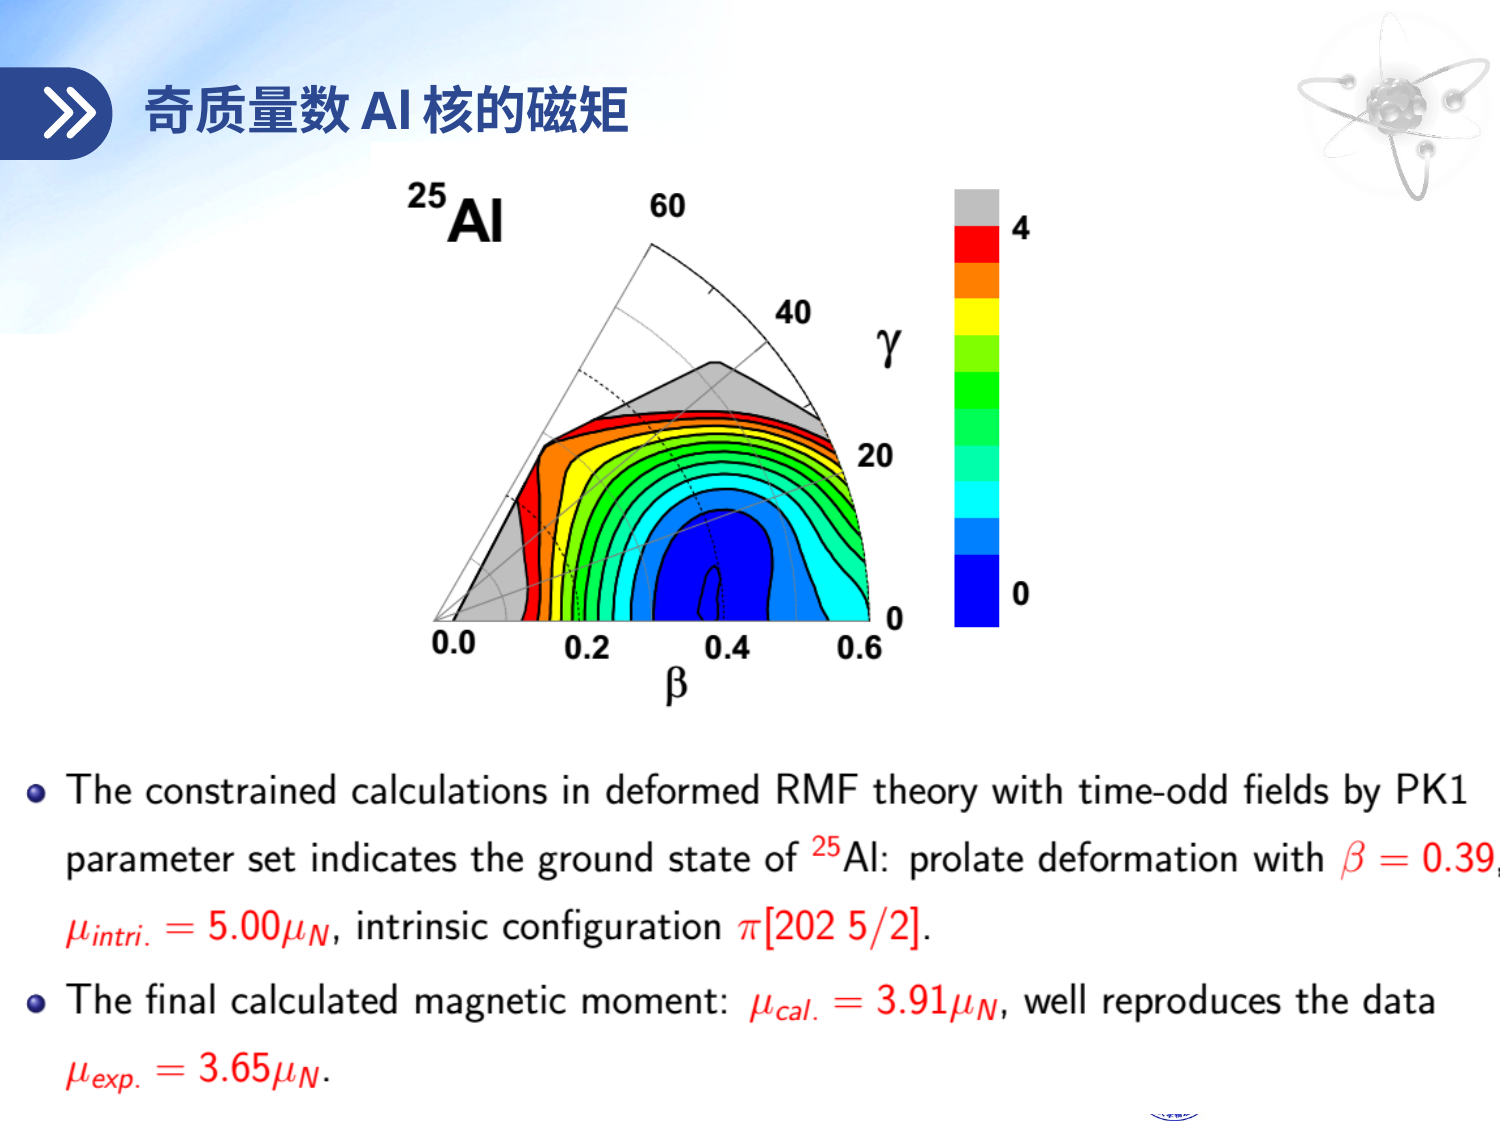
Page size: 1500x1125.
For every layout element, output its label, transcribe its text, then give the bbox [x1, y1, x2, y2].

title 奇质量数Al核的磁矩 [128, 76, 1372, 149]
picture [0, 0, 1500, 1125]
